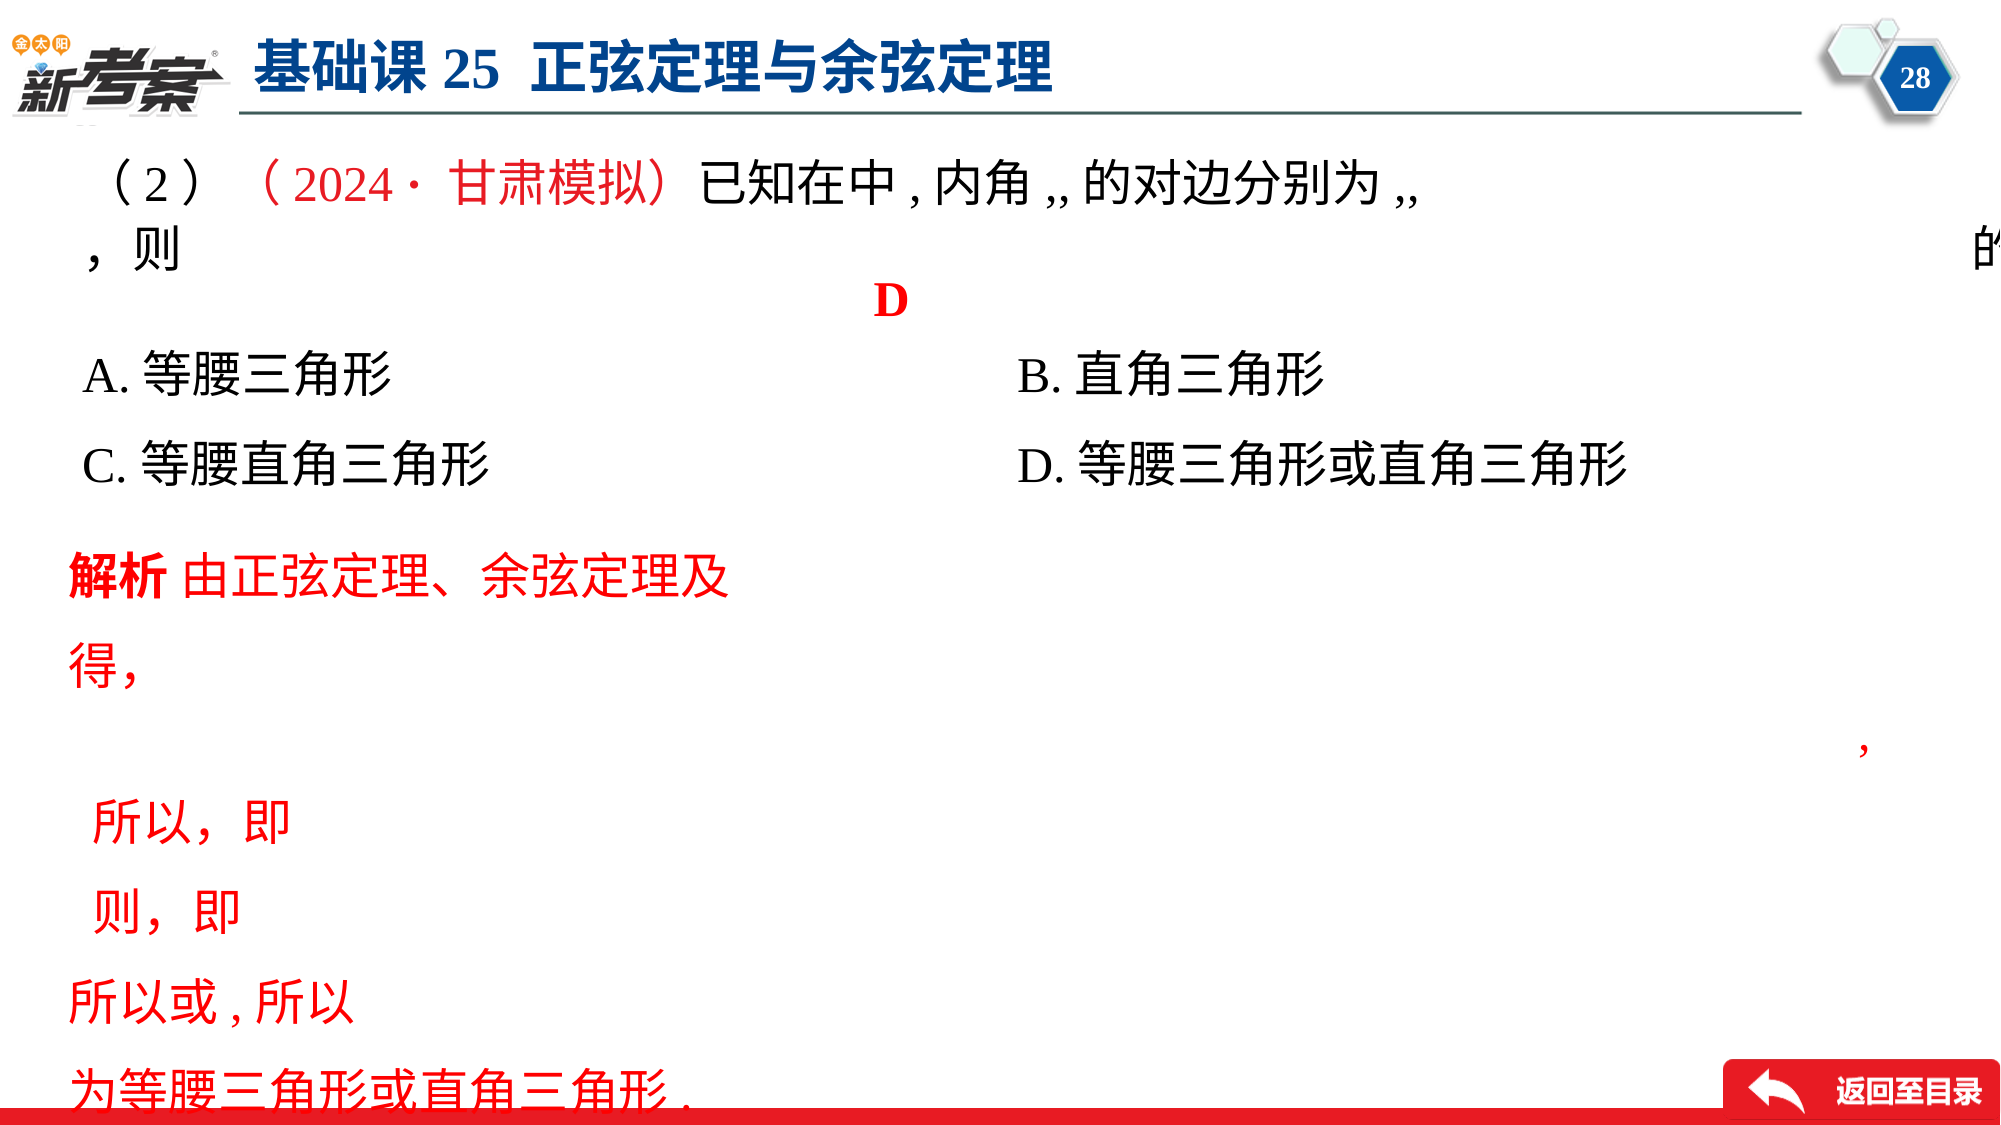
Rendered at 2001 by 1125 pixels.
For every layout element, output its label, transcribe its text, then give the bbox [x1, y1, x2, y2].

picture [0, 0, 2001, 1125]
text_box A.等腰三角形 B.直角三角形 C.等腰直角三角形 D.等腰三角形或直角三角形 [82, 312, 1917, 483]
text_box D [870, 263, 913, 299]
